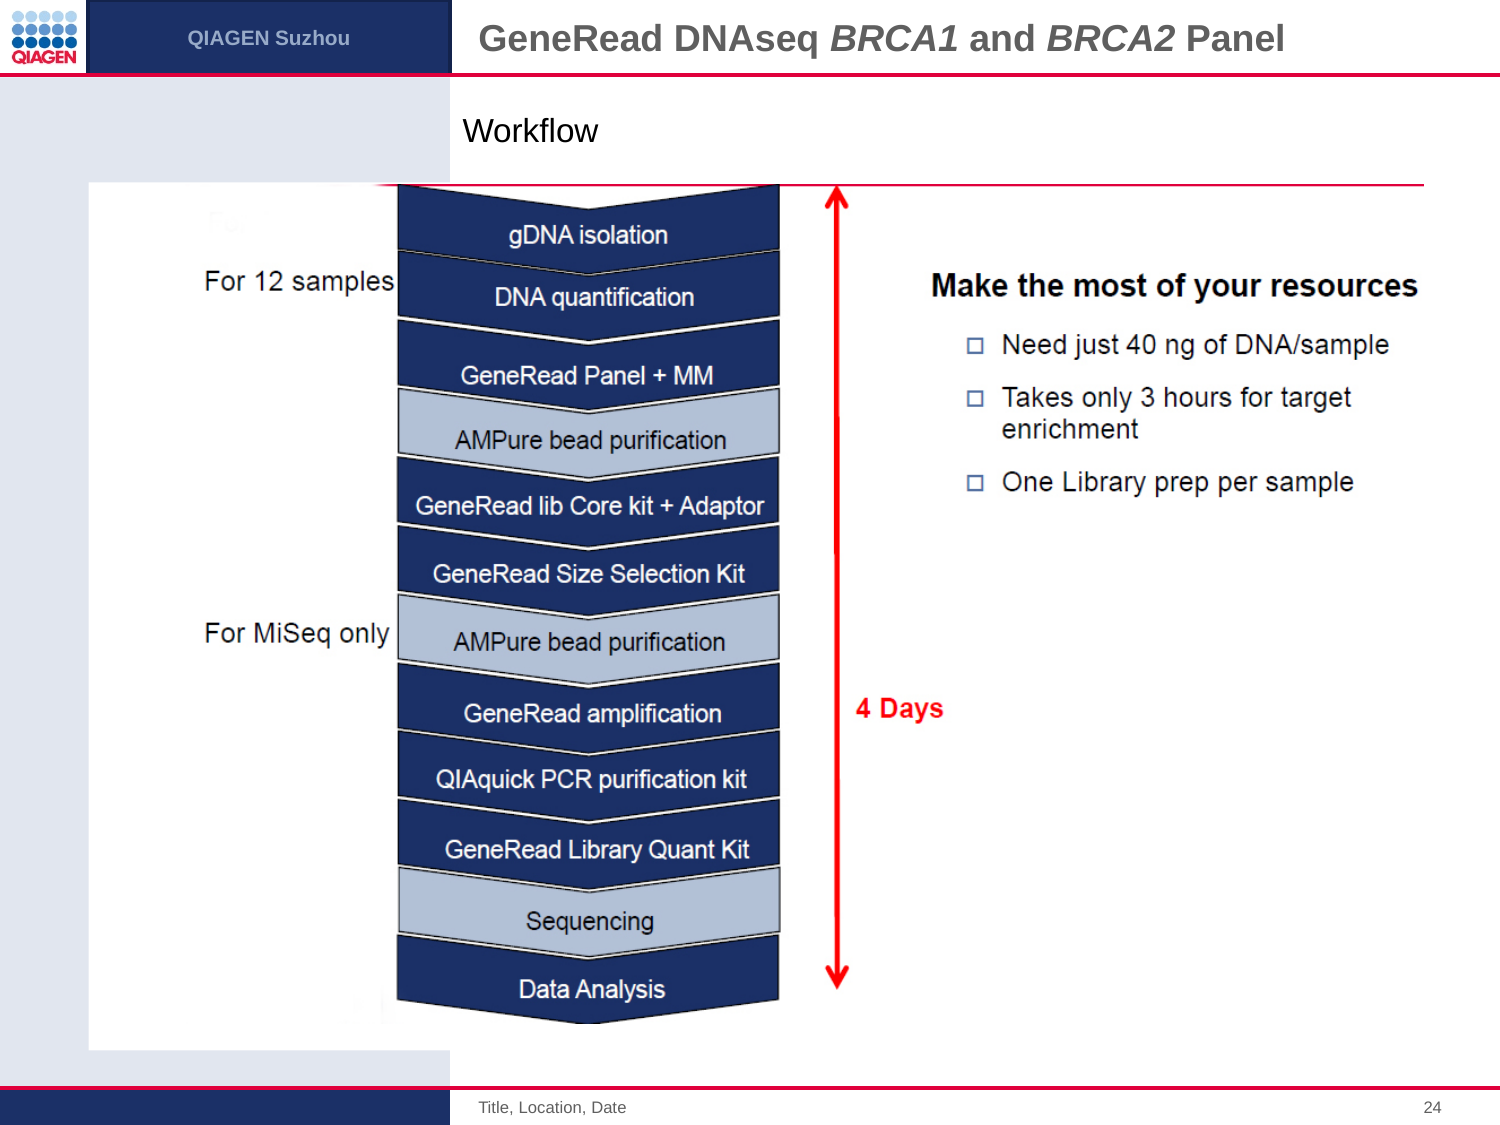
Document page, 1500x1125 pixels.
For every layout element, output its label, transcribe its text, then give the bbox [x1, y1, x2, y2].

list Workflow [462, 109, 1471, 157]
picture [182, 184, 1424, 1024]
picture [0, 0, 86, 73]
slide_number 24 [1395, 1089, 1471, 1125]
title GeneRead DNAseq BRCA1 and BRCA2 Panel [478, 0, 1471, 74]
footer Title, Location, Date [478, 1089, 1276, 1125]
